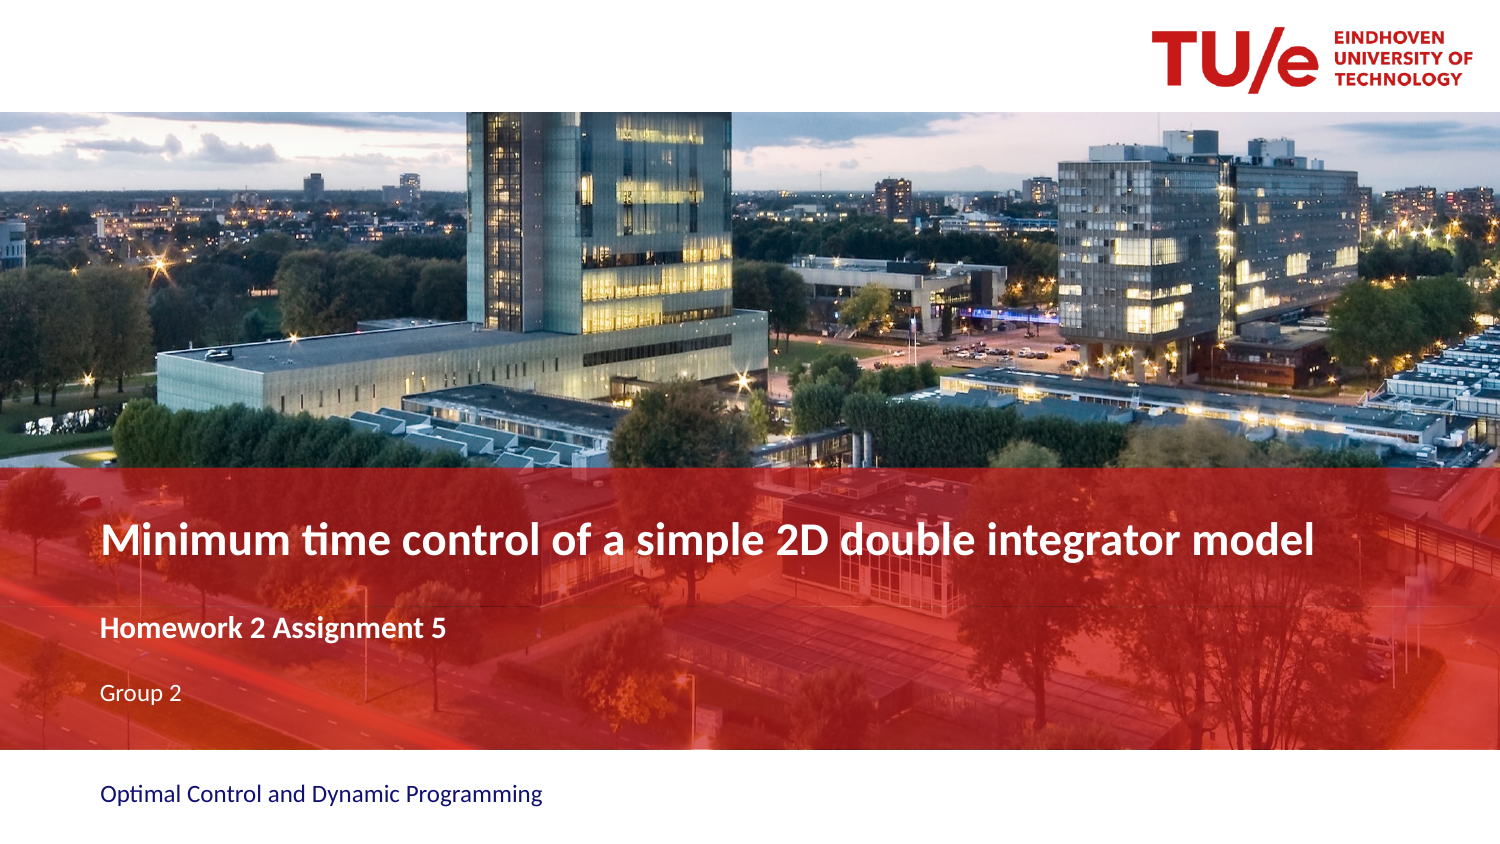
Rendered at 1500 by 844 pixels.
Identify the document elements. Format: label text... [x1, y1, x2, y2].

picture [0, 112, 1500, 750]
picture [1135, 10, 1500, 110]
list Optimal Control and Dynamic Programming [100, 777, 1401, 818]
